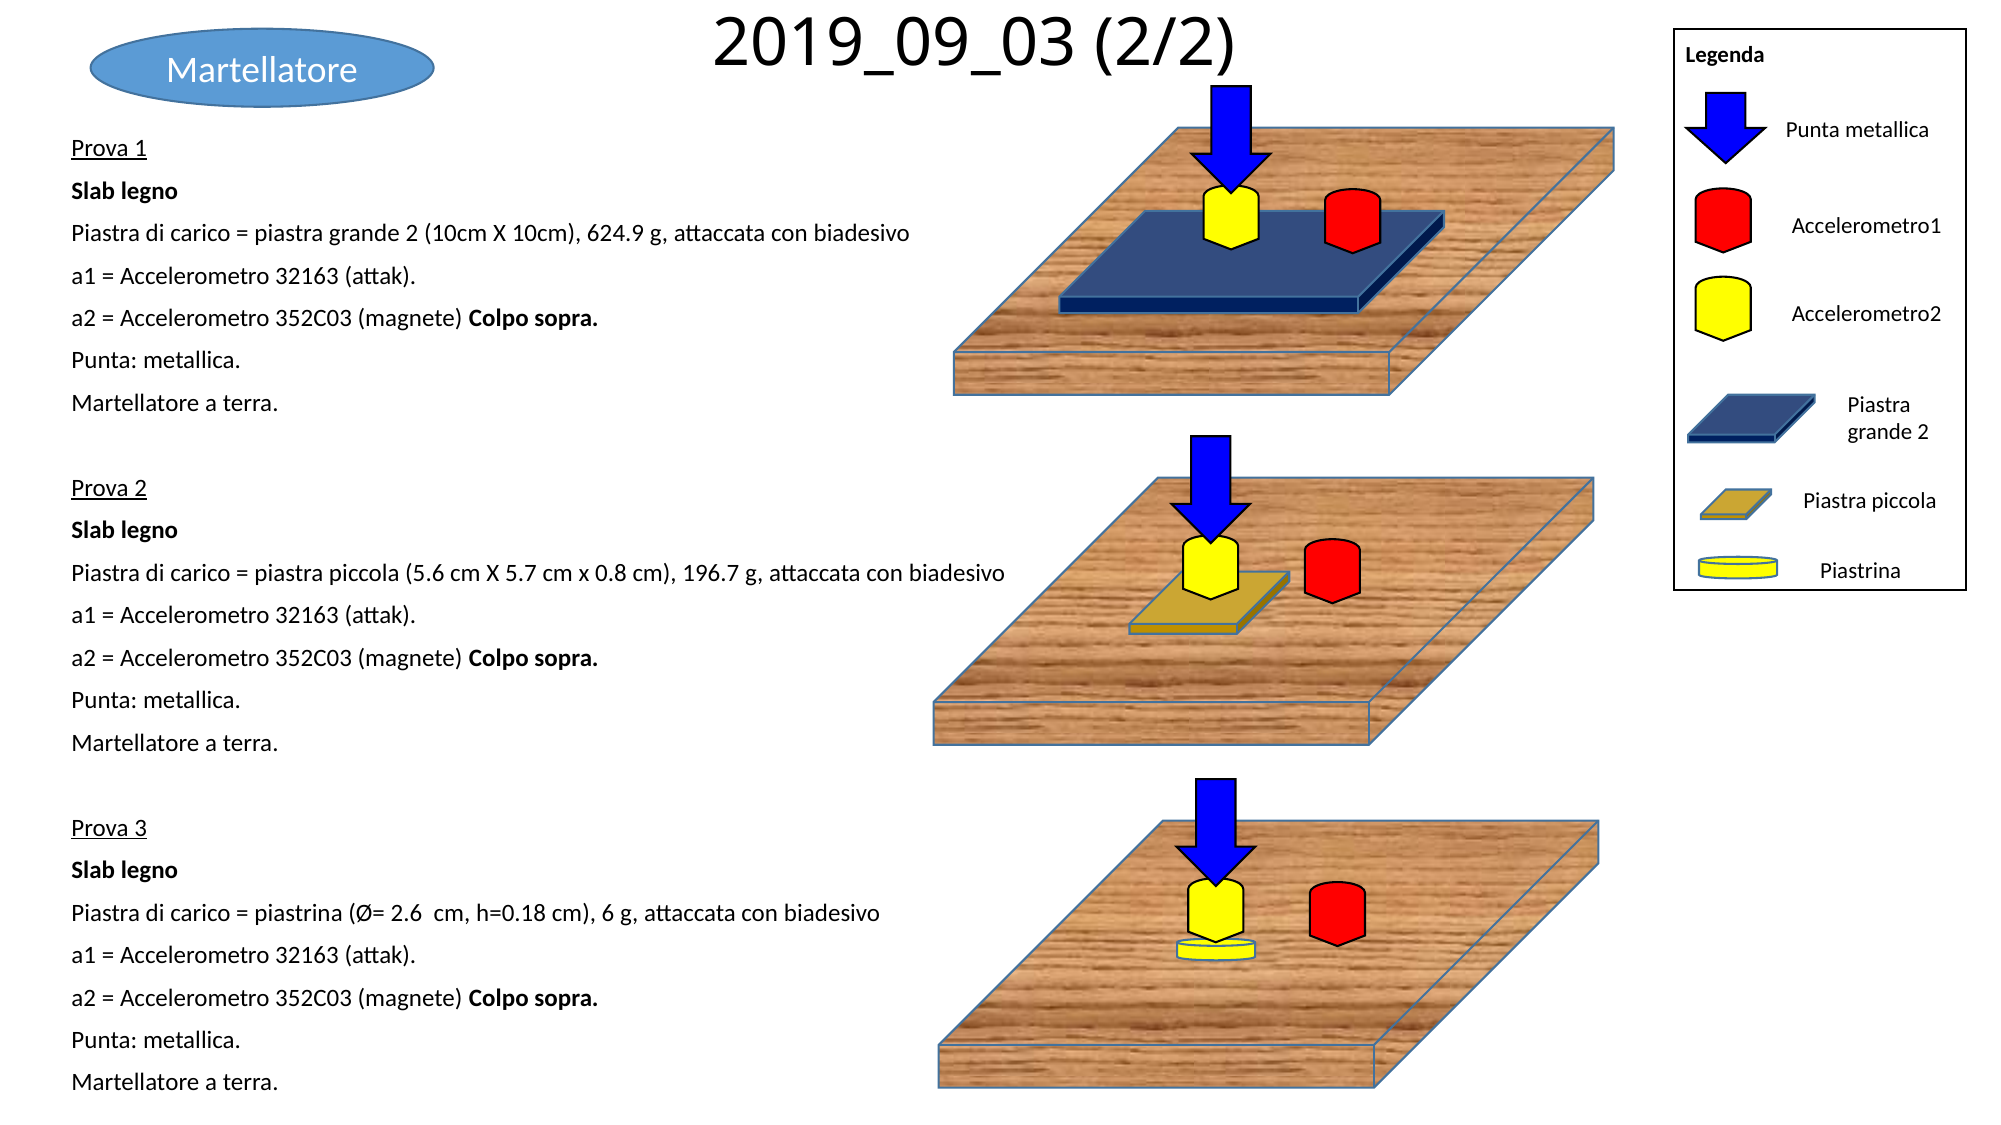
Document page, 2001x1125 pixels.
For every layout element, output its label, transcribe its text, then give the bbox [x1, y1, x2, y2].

text_box [1187, 878, 1245, 944]
text_box [1189, 85, 1273, 195]
subtitle Prova 1 Slab legno Piastra di carico = piastra grande 2 (10cm X 10cm), 624.9 g, attaccata con biadesivo a1 = Accelerometro 32163 (attak). a2 = Accelerometro 352C03 (magnete) Colpo sopra. Punta: metallica. Martellatore a terra. Prova 2 Slab legno Piastra di carico = piastra piccola (5.6 cm X 5.7 cm x 0.8 cm), 196.7 g, attaccata con biadesivo a1 = Accelerometro 32163 (attak). a2 = Accelerometro 352C03 (magnete) Colpo sopra. Punta: metallica. Martellatore a terra. Prova 3 Slab legno Piastra di carico = piastrina (Ø= 2.6 cm, h=0.18 cm), 6 g, attaccata con biadesivo a1 = Accelerometro 32163 (attak). a2 = Accelerometro 352C03 (magnete) Colpo sopra. Punta: metallica. Martellatore a terra. [56, 127, 1946, 1107]
title 2019_09_03 (2/2) [0, 0, 2000, 128]
text_box Punta metallica [944, 822, 1594, 1043]
text_box [1176, 937, 1257, 962]
text_box [937, 819, 1600, 1089]
text_box [1168, 435, 1253, 545]
text_box [1128, 570, 1291, 635]
text_box [1308, 881, 1367, 948]
text_box [932, 476, 1595, 746]
text_box [1324, 188, 1382, 255]
text_box [1058, 209, 1446, 315]
text_box [952, 126, 1615, 396]
text_box [1303, 538, 1361, 605]
text_box [1202, 185, 1260, 251]
text_box [938, 479, 1589, 701]
text_box [1182, 535, 1240, 601]
text_box Martellatore [89, 27, 435, 108]
text_box [1134, 573, 1285, 622]
text_box [1174, 778, 1258, 888]
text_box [1670, 28, 1972, 590]
